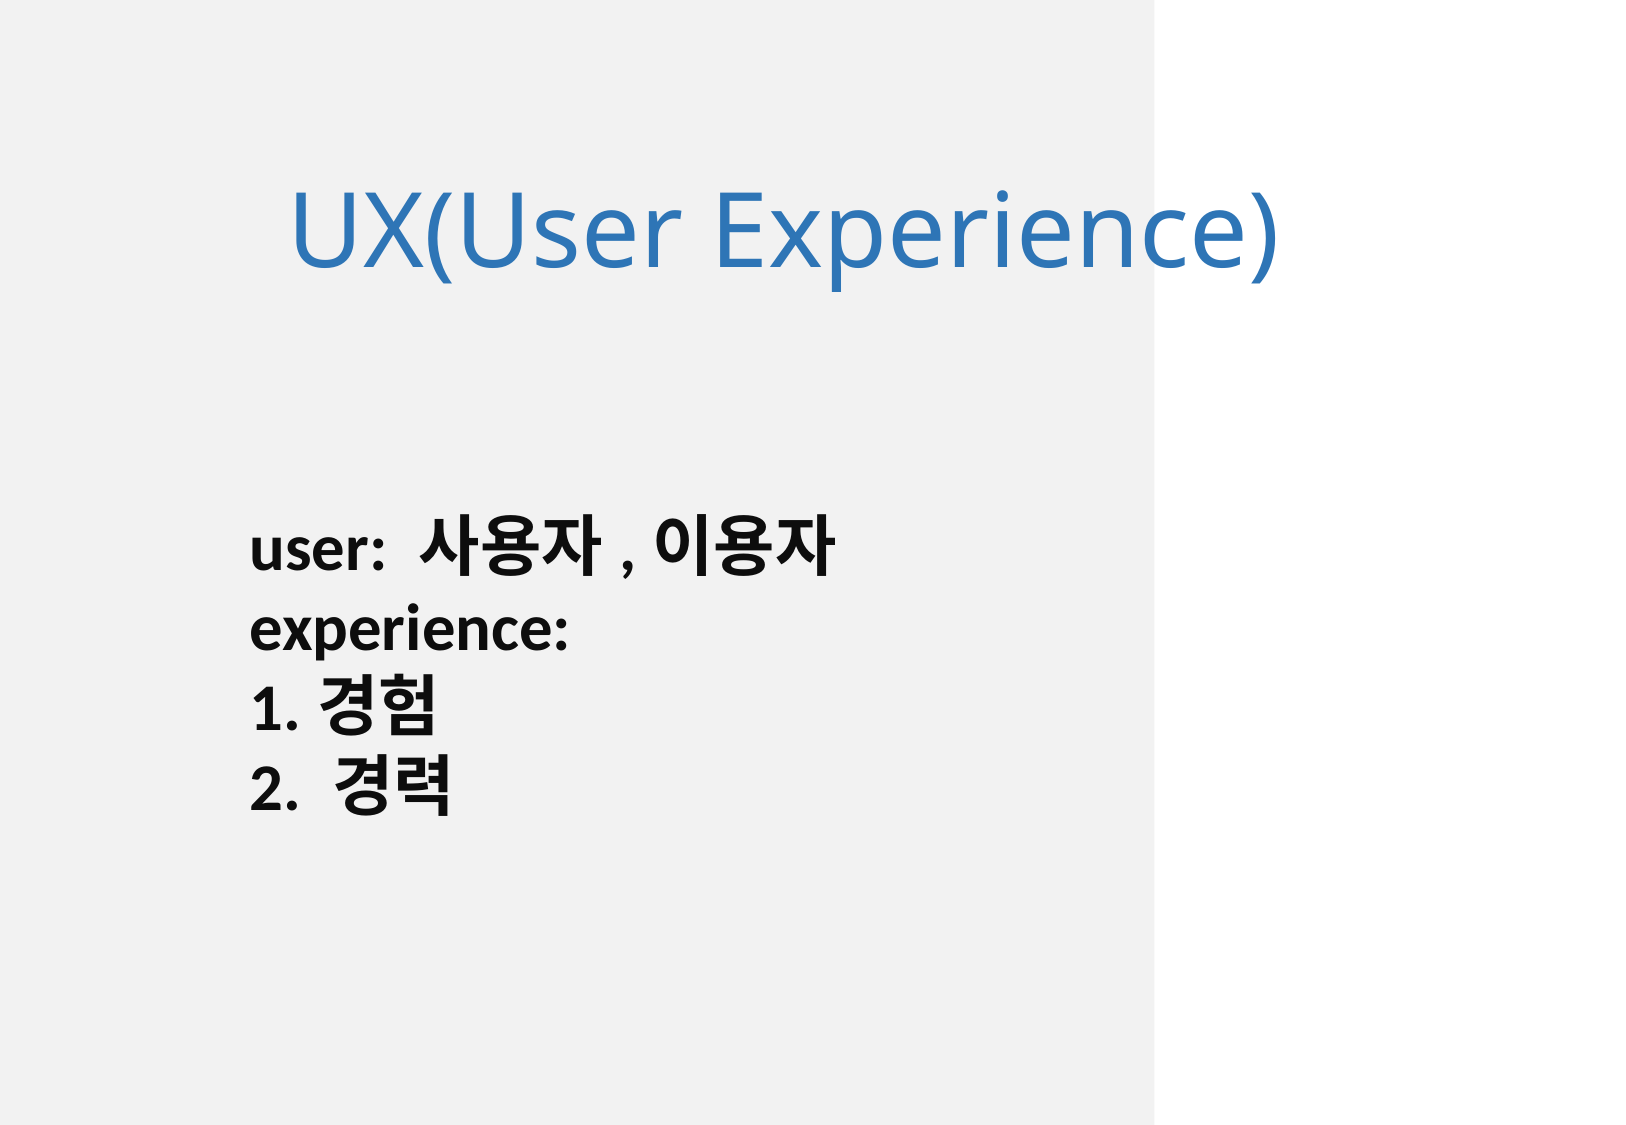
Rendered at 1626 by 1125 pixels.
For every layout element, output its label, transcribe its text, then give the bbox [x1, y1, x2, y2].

text_box user: 사용자,이용자 experience: 1.경험 2. 경력 [234, 496, 1472, 832]
text_box UX(User Experience) [272, 155, 1309, 296]
text_box [0, 0, 1155, 1125]
